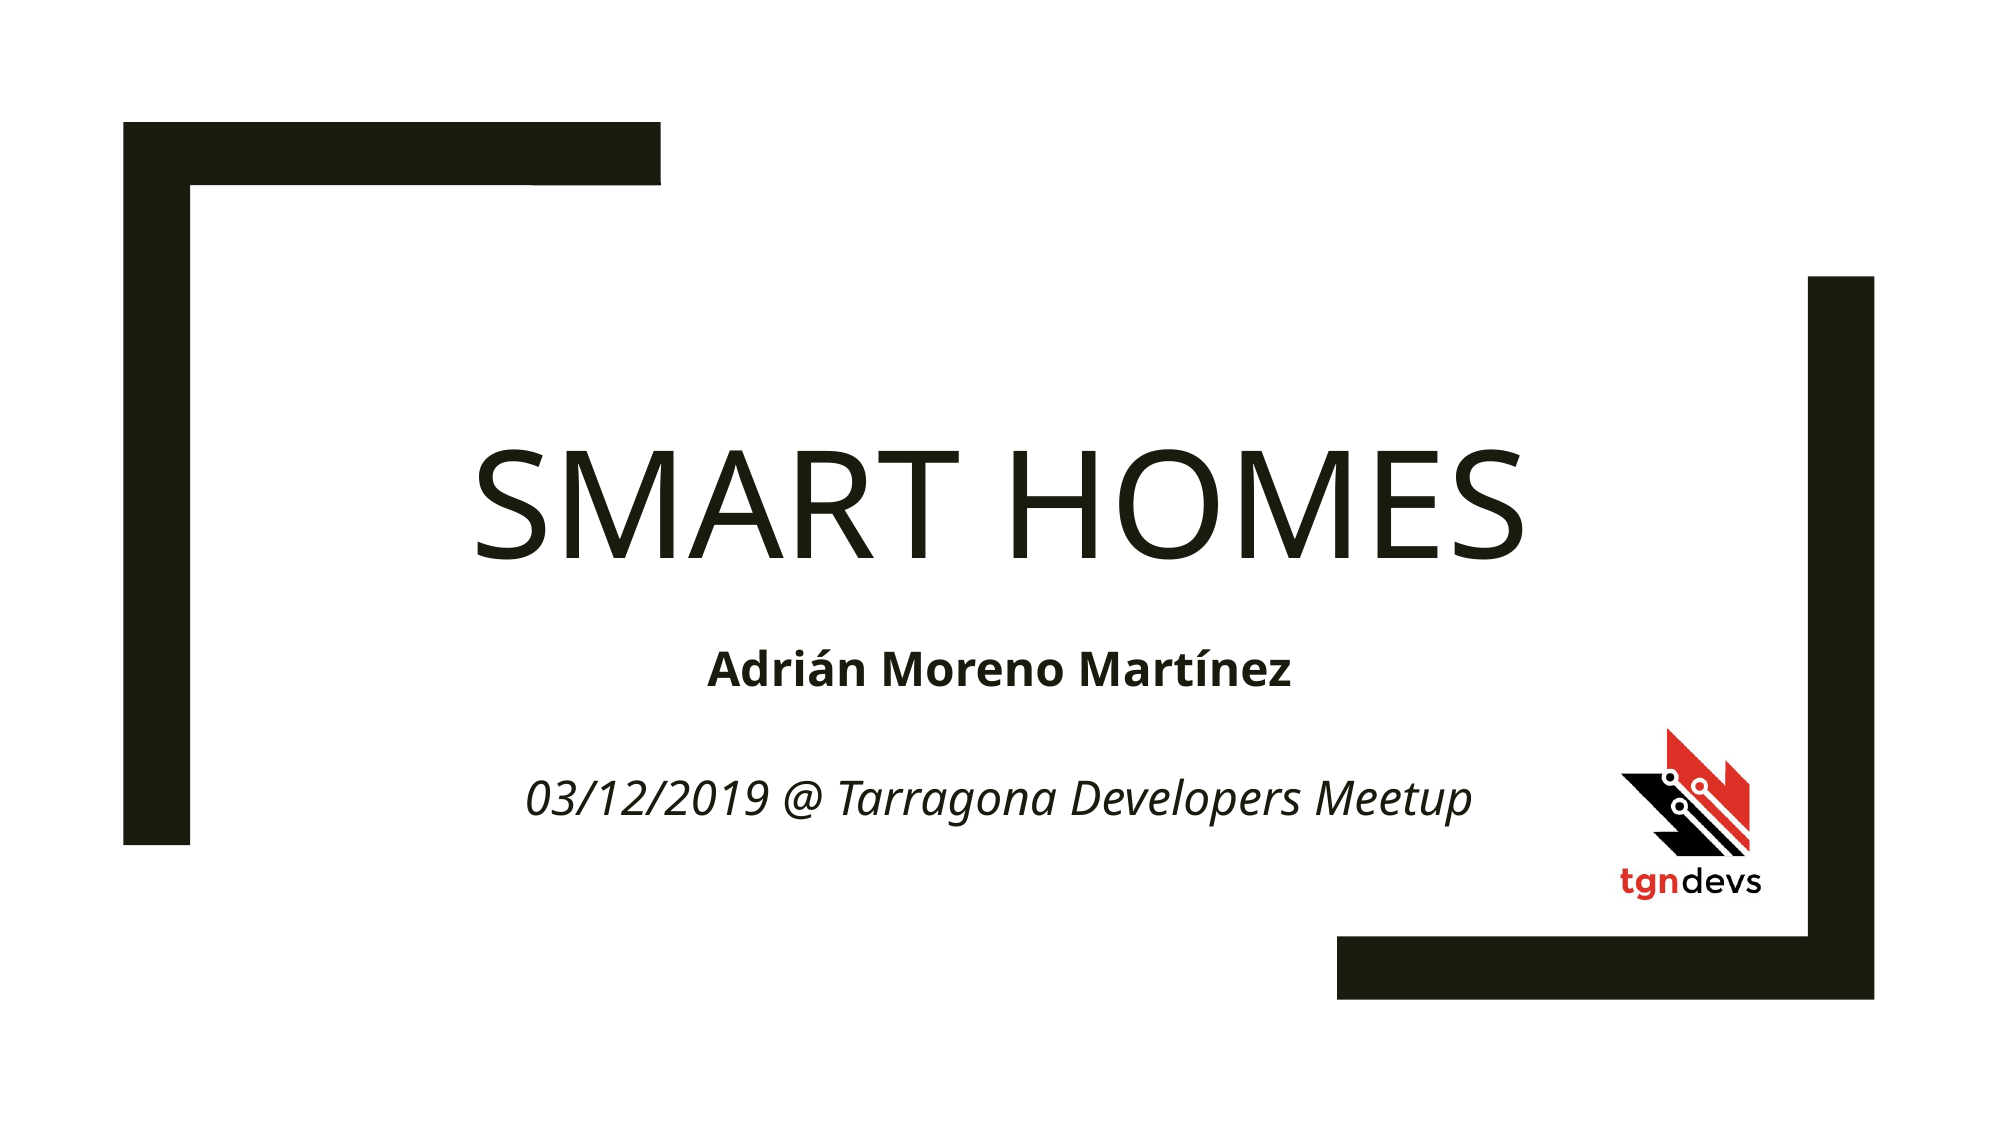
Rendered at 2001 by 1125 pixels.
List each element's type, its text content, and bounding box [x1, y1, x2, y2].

title SMART HOMES [314, 253, 1686, 599]
picture [1595, 722, 1776, 903]
subtitle Adrián Moreno Martínez 03/12/2019 @ Tarragona Developers Meetup [439, 624, 1561, 847]
